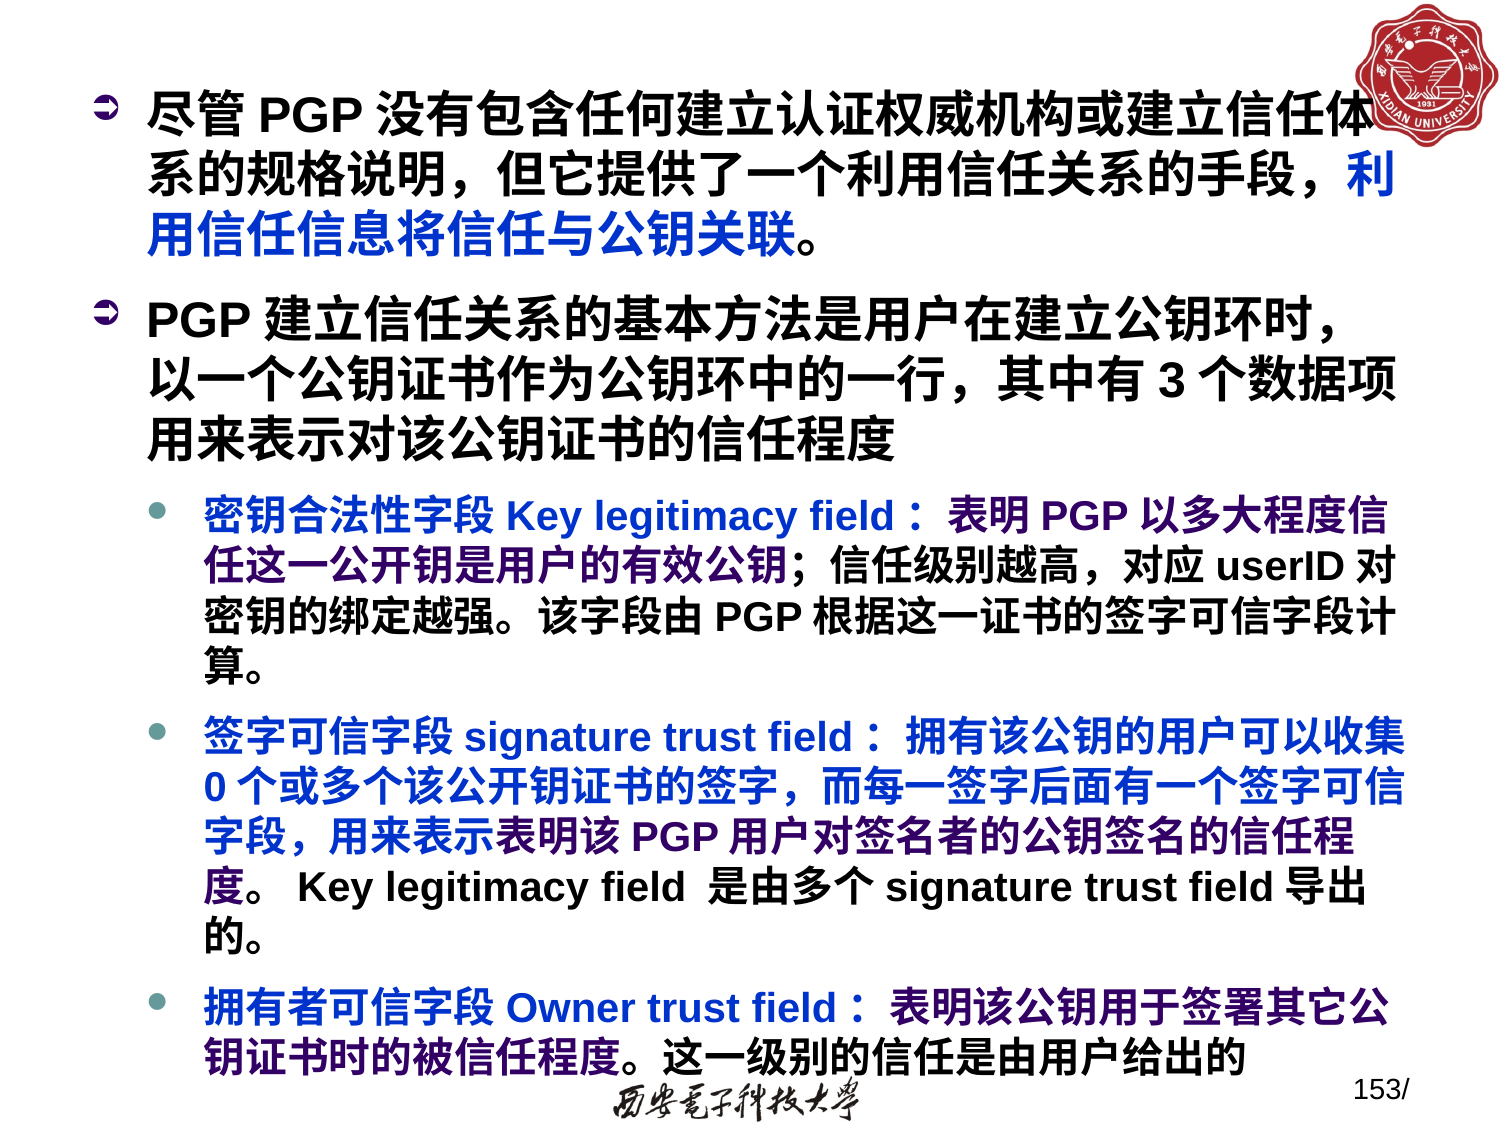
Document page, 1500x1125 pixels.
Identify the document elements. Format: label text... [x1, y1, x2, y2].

list 尽管PGP没有包含任何建立认证权威机构或建立信任体系的规格说明，但它提供了一个利用信任关系的手段，利用信任信息将信任与公钥关联。 PGP建立信任关系的基本方法是用户在建立公钥环时，以一个公钥证书作为公钥环中的一行，其中有3个数据项用来表示对该公钥证书的信任程度 密钥合法性字段Key legitimacy field：表明PGP以多大程度信任这一公开钥是用户的有效公钥；信任级别越高，对应userID对密钥的绑定越强。该字段由PGP根据这一证书的签字可信字段计算。 签字可信字段signature trust field：拥有该公钥的用户可以收集0个或多个该公开钥证书的签字，而每一签字后面有一个签字可信字段，用来表示表明该PGP用户对签名者的公钥签名的信任程度。Key legitimacy field 是由多个signature trust field导出的。 拥有者可信字段Owner trust field：表明该公钥用于签署其它公钥证书时的被信任程度。这一级别的信任是由用户给出的 [74, 74, 1426, 1088]
picture [612, 1088, 863, 1125]
picture [1350, 0, 1500, 150]
slide_number 153/ [1212, 1062, 1426, 1113]
